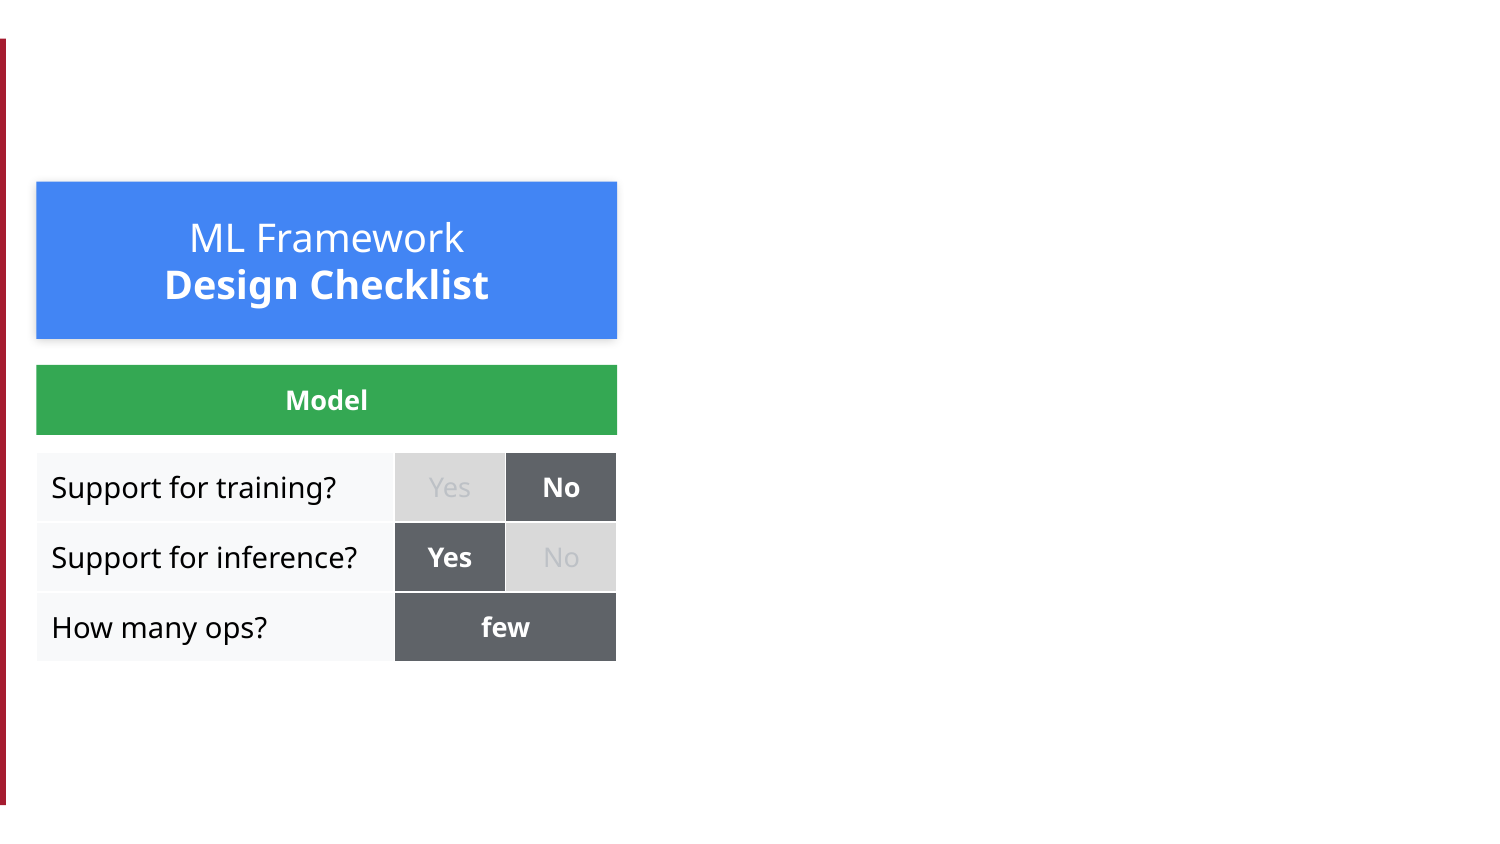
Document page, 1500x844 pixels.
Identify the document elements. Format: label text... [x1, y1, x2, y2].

text_box No [505, 452, 618, 522]
text_box Support for inference? [36, 522, 394, 592]
text_box Support for training? [36, 452, 394, 522]
text_box few [394, 592, 618, 663]
text_box Yes [394, 522, 505, 592]
text_box How many ops? [36, 592, 394, 662]
text_box Yes [394, 452, 505, 522]
text_box ML Framework Design Checklist [36, 181, 618, 339]
text_box Model [36, 364, 618, 435]
text_box No [505, 522, 618, 592]
